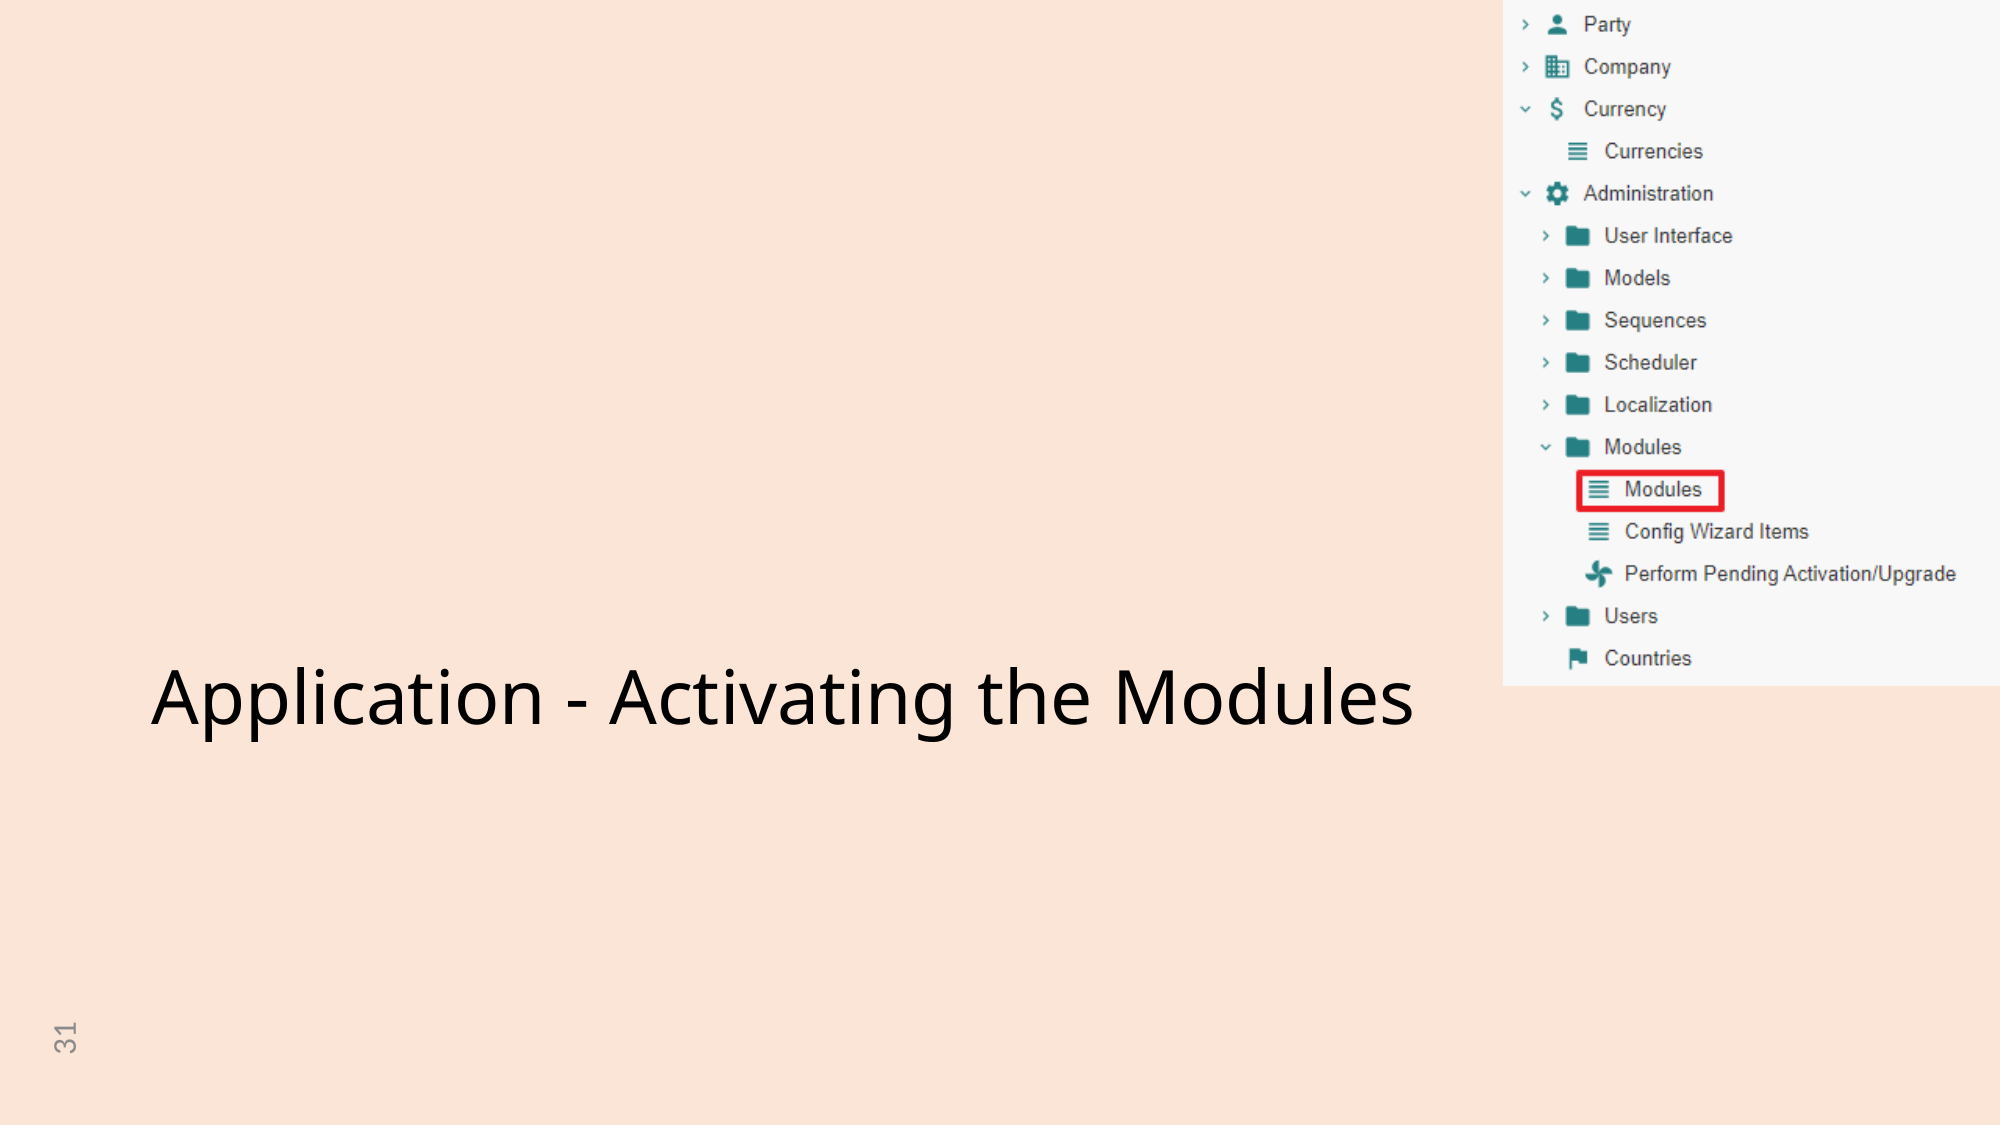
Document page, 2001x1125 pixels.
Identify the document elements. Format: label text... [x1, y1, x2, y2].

picture [1503, 0, 2000, 686]
slide_number 31 [32, 969, 93, 1108]
title Application - Activating the Modules [136, 280, 1862, 749]
